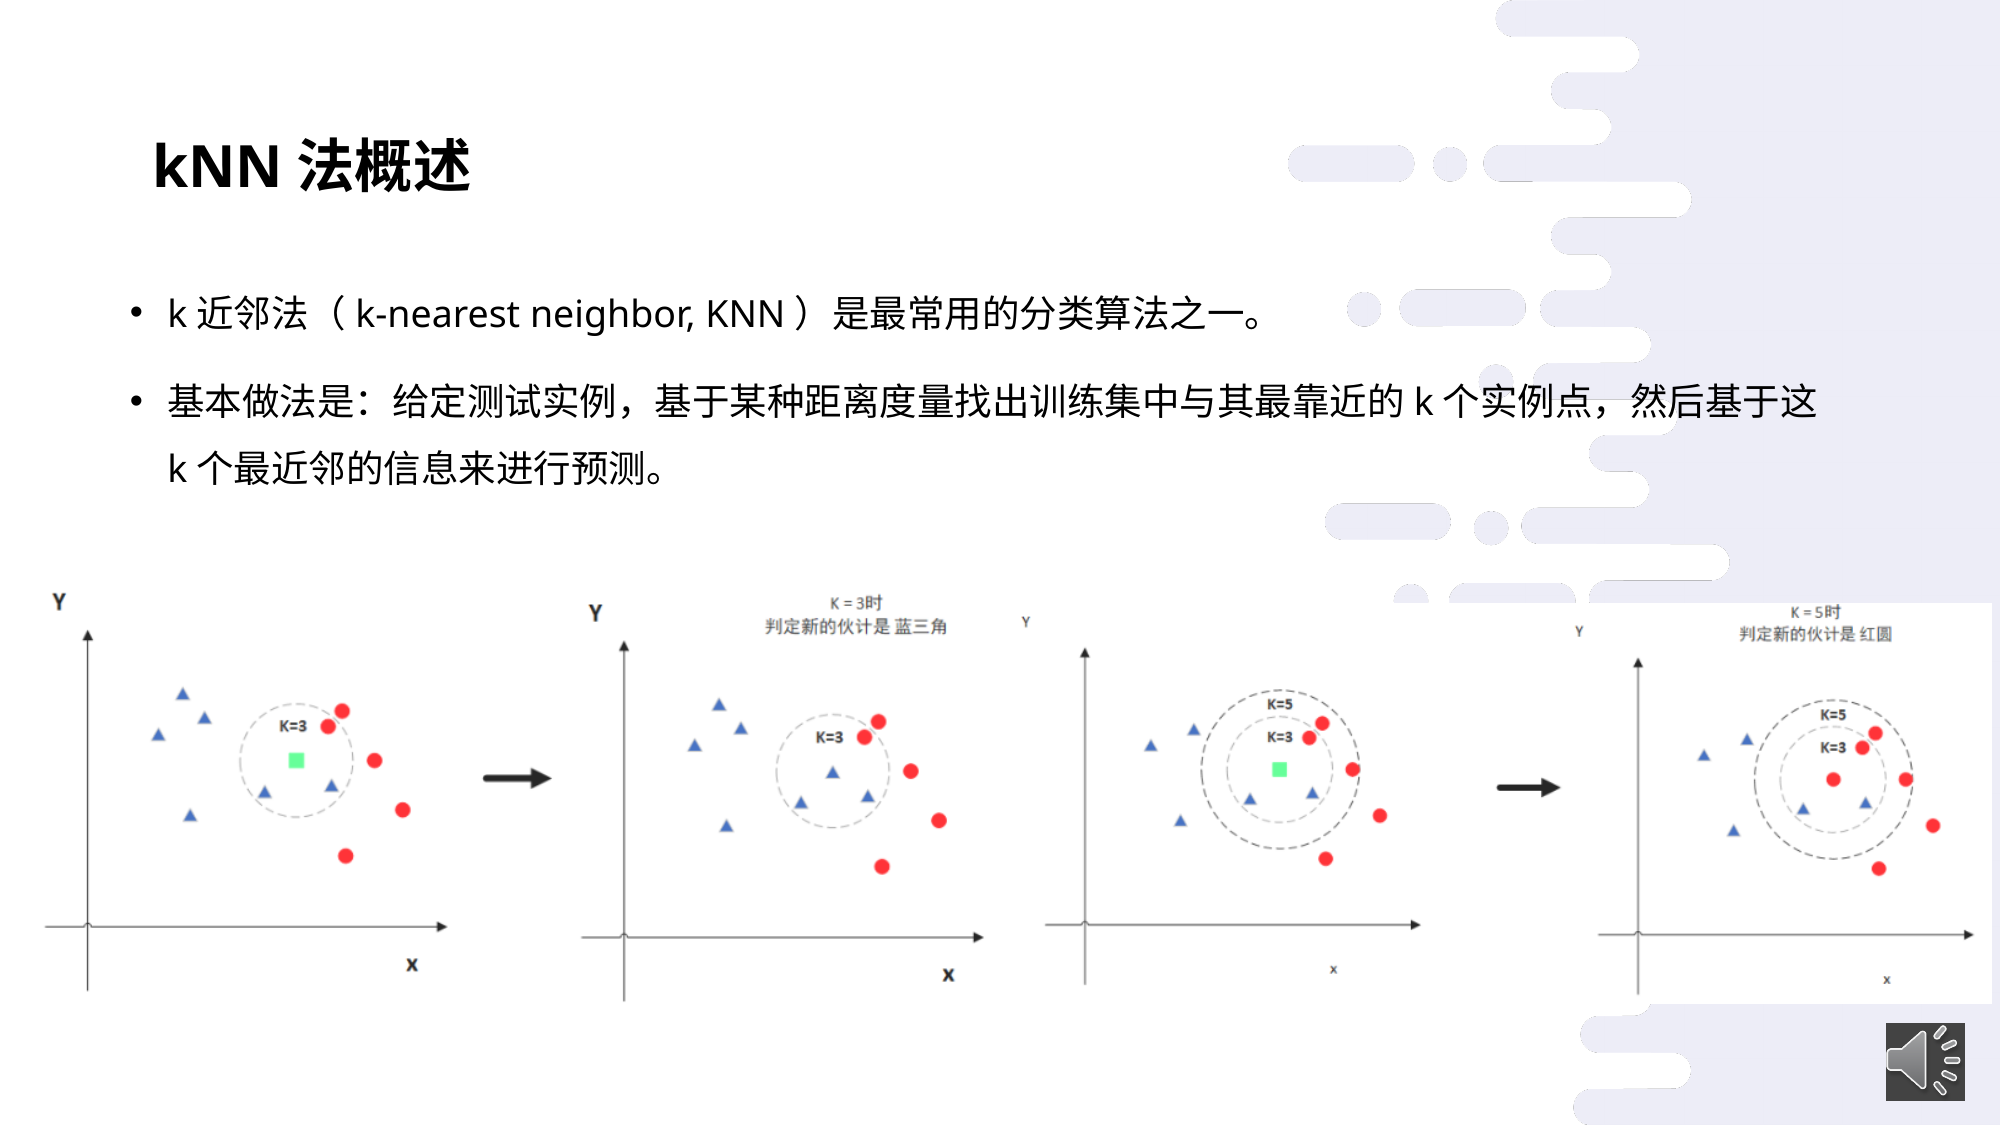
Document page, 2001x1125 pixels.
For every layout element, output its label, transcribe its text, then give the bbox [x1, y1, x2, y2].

list k近邻法（k-nearest neighbor, KNN）是最常用的分类算法之一。 基本做法是：给定测试实例，基于某种距离度量找出训练集中与其最靠近的k个实例点，然后基于这k个最近邻的信息来进行预测。 [114, 259, 1840, 603]
picture [33, 0, 2000, 1125]
title kNN法概述 [137, 59, 1863, 278]
